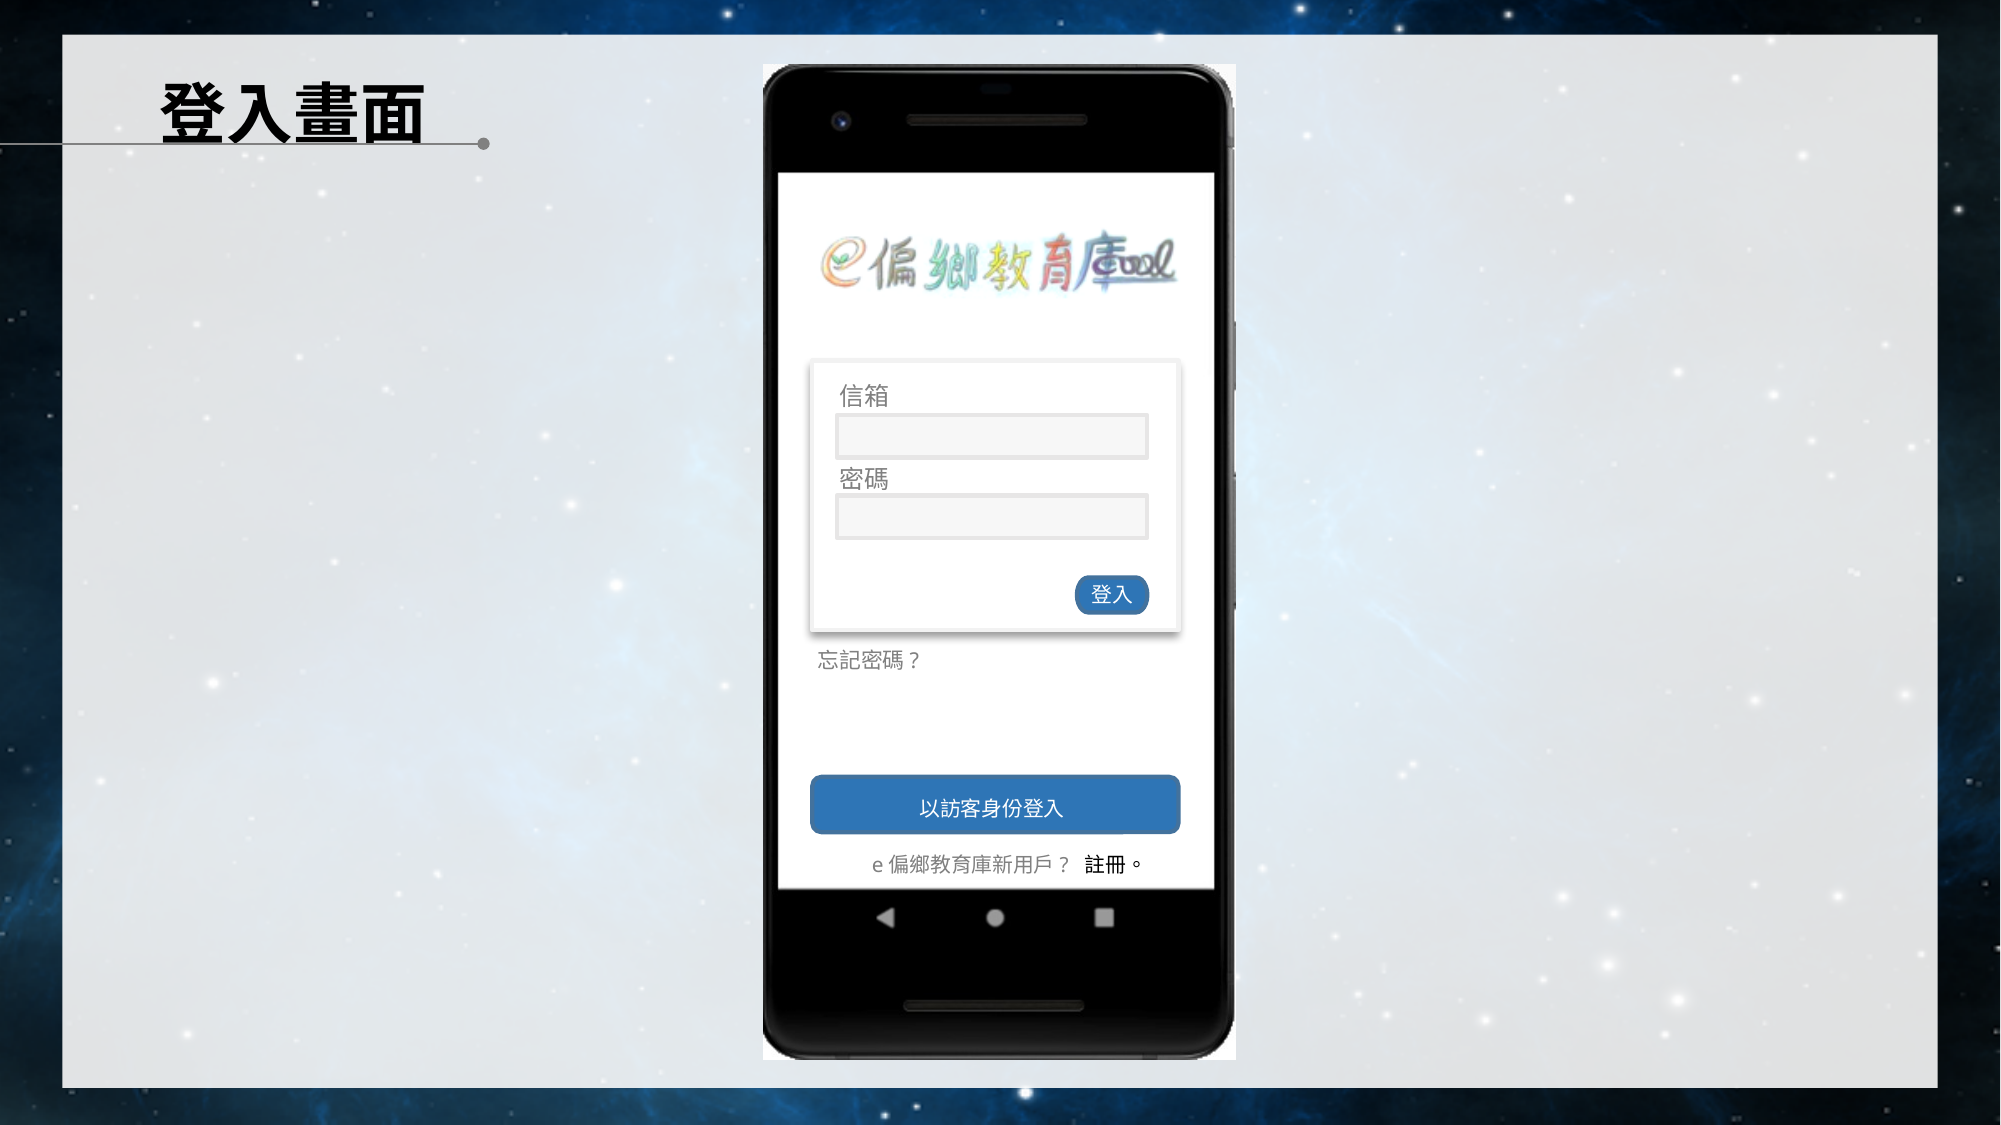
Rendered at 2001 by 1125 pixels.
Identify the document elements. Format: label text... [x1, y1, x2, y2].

picture [0, 0, 2001, 1125]
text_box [763, 64, 1237, 1061]
text_box [62, 34, 1938, 1088]
text_box 登入畫面 [145, 64, 442, 143]
text_box 登入畫面 [145, 153, 442, 160]
